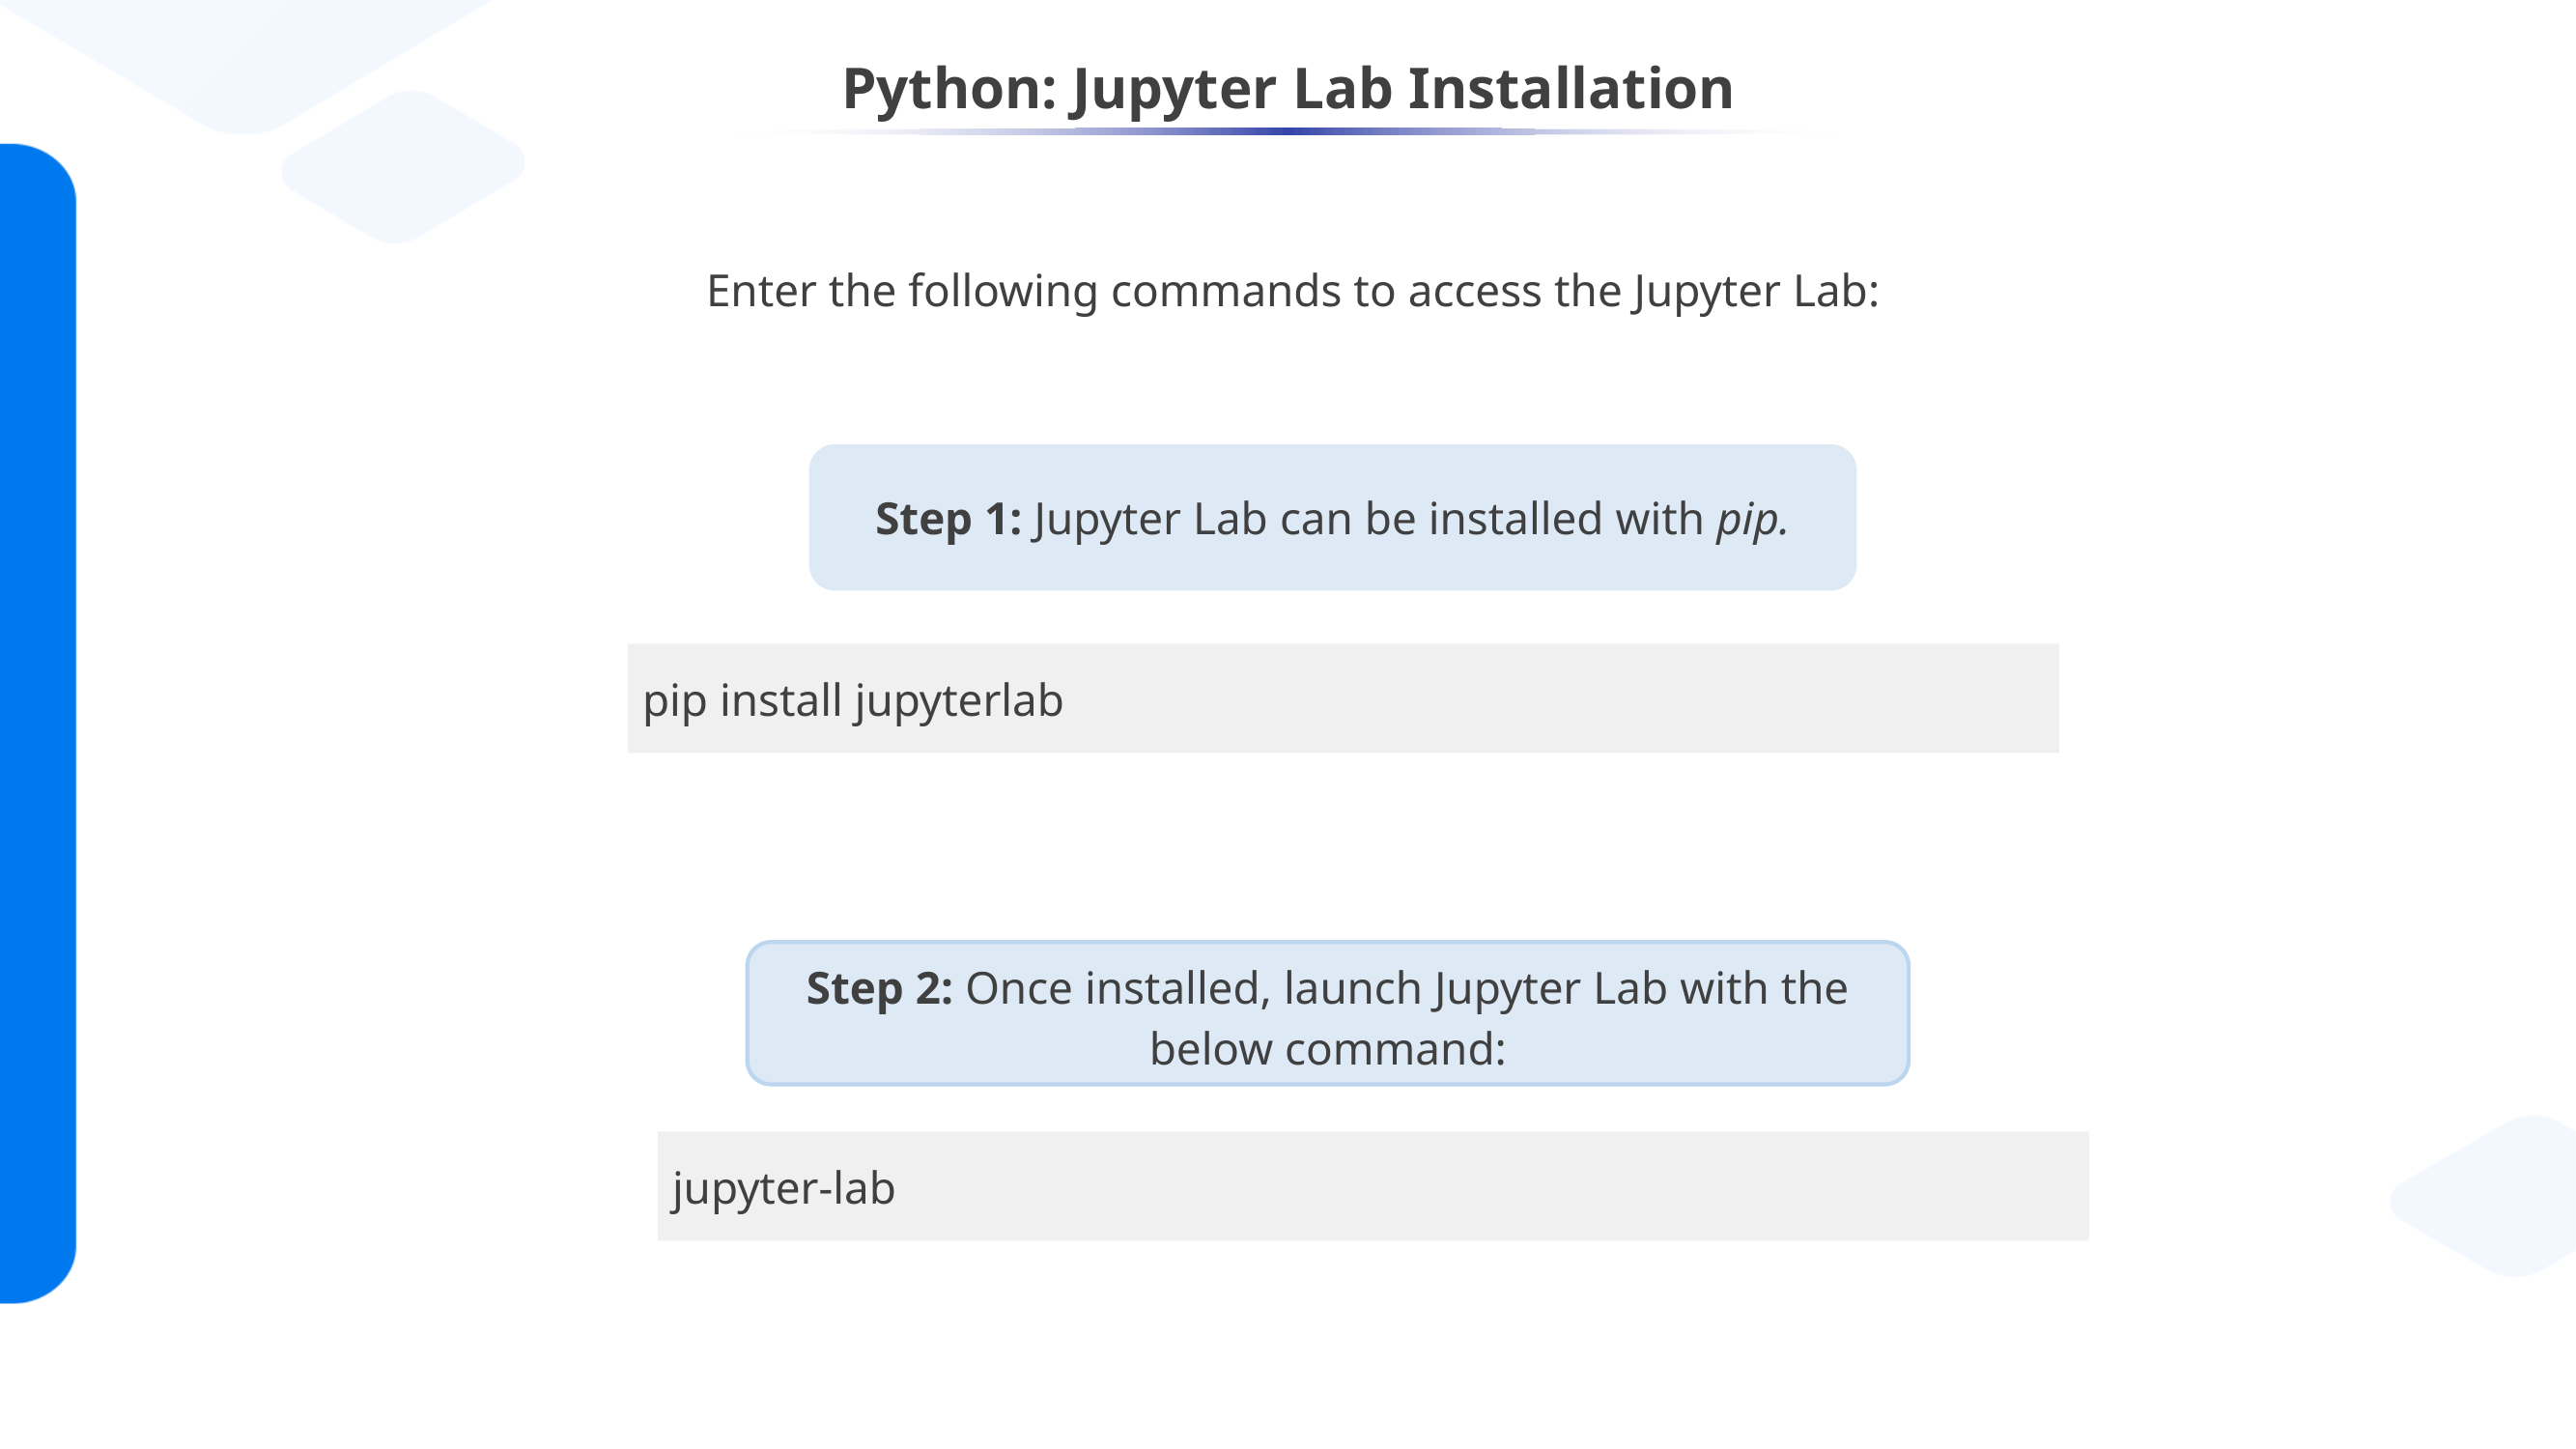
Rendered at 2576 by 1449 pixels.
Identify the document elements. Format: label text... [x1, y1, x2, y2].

text_box Step 1: Jupyter Lab can be installed with pip. [810, 445, 1855, 589]
text_box Python: Jupyter Lab Installation [691, 50, 1884, 121]
text_box Step 2: Once installed, launch Jupyter Lab with the below command: [747, 942, 1910, 1085]
text_box pip install jupyterlab [628, 643, 2059, 753]
text_box jupyter-lab [658, 1131, 2089, 1241]
text_box Enter the following commands to access the Jupyter Lab: [501, 236, 2086, 343]
picture [0, 0, 2576, 1449]
text_box [730, 127, 1847, 136]
